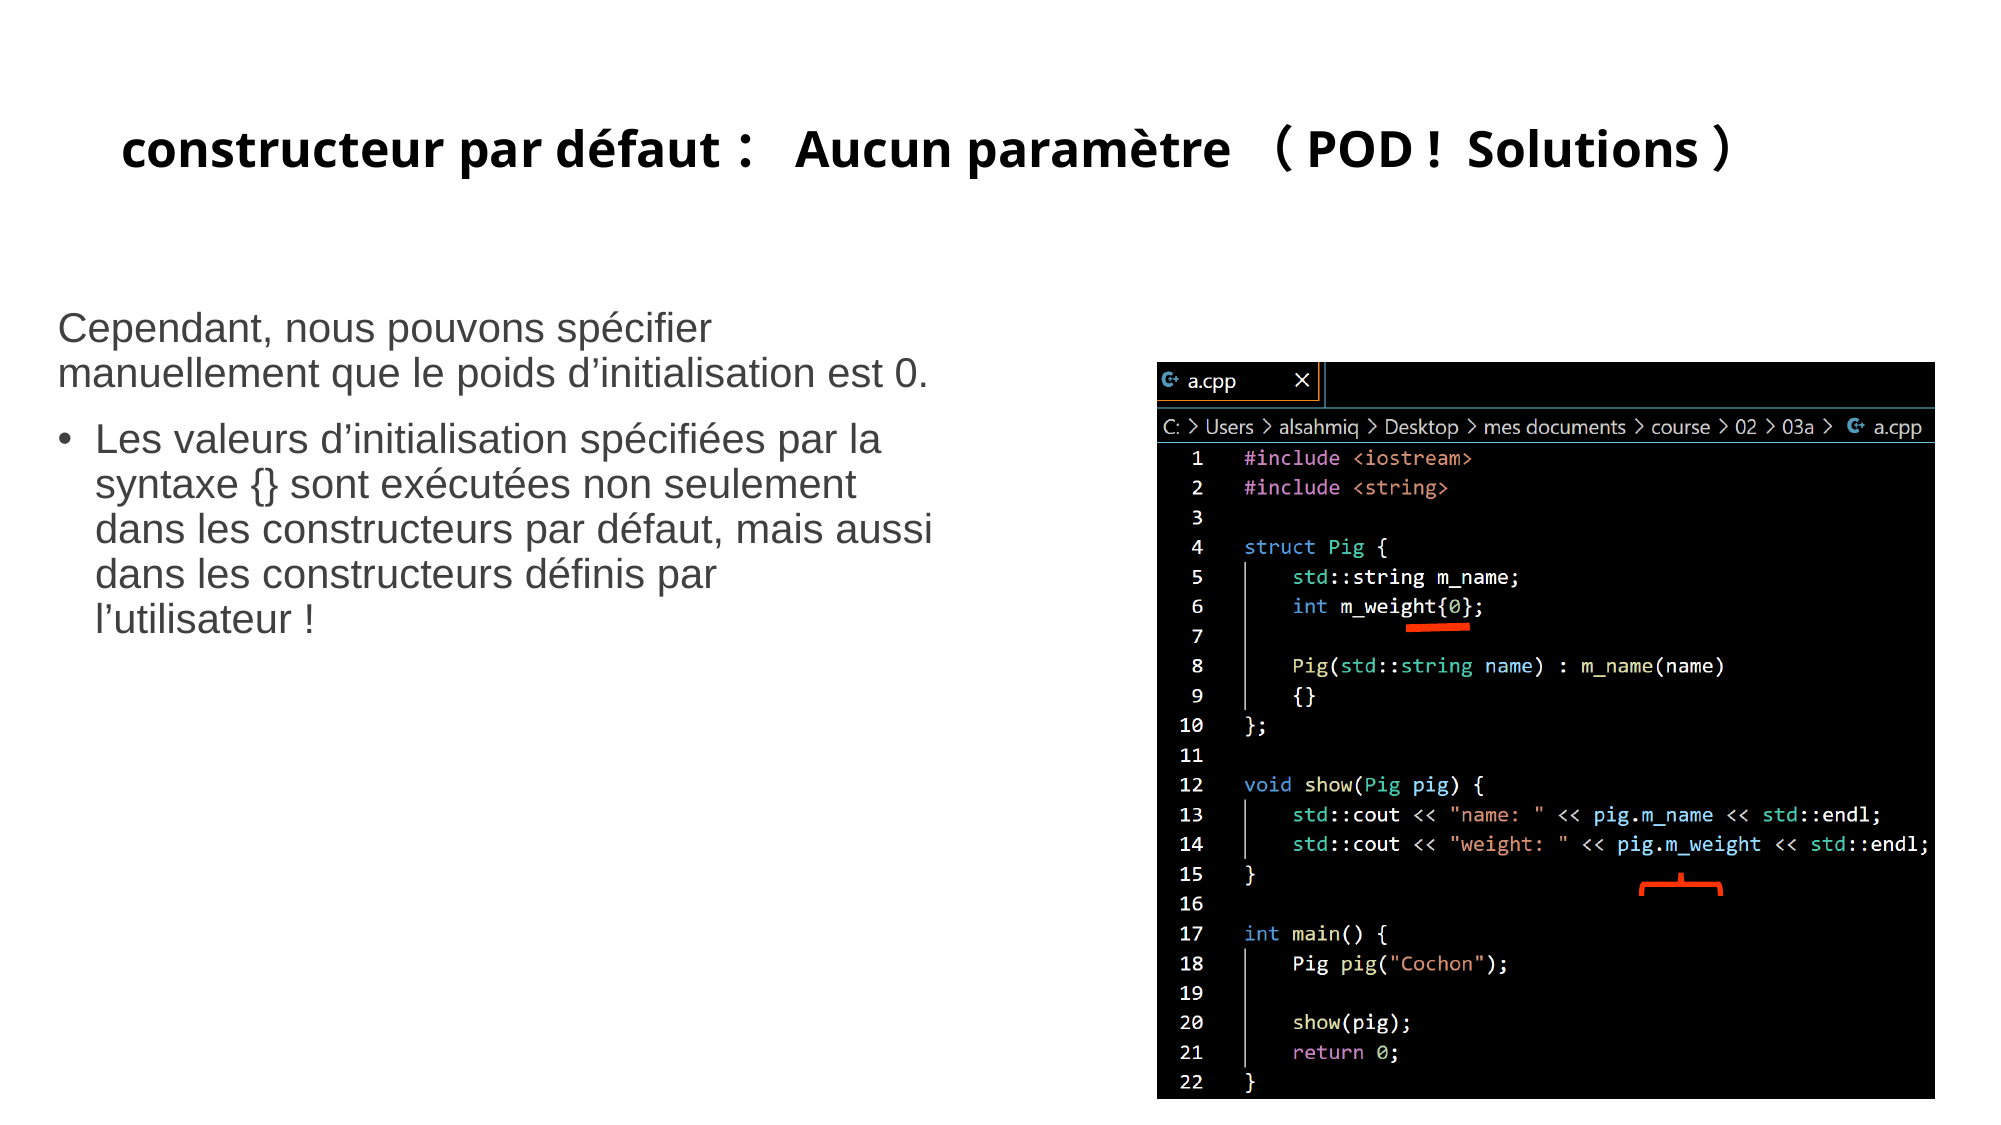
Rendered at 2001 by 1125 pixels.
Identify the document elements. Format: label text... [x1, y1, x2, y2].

title constructeur par défaut：Aucun paramètre（POD ! Solutions） [106, 42, 1832, 260]
list Cependant, nous pouvons spécifier manuellement que le poids d’initialisation est 0. Les valeurs d’initialisation spécifiées par la syntaxe {} sont exécutées non seulement dans les constructeurs par défaut, mais aussi dans les constructeurs définis par l’utilisateur ! [42, 299, 955, 1014]
picture [1157, 362, 1935, 1099]
